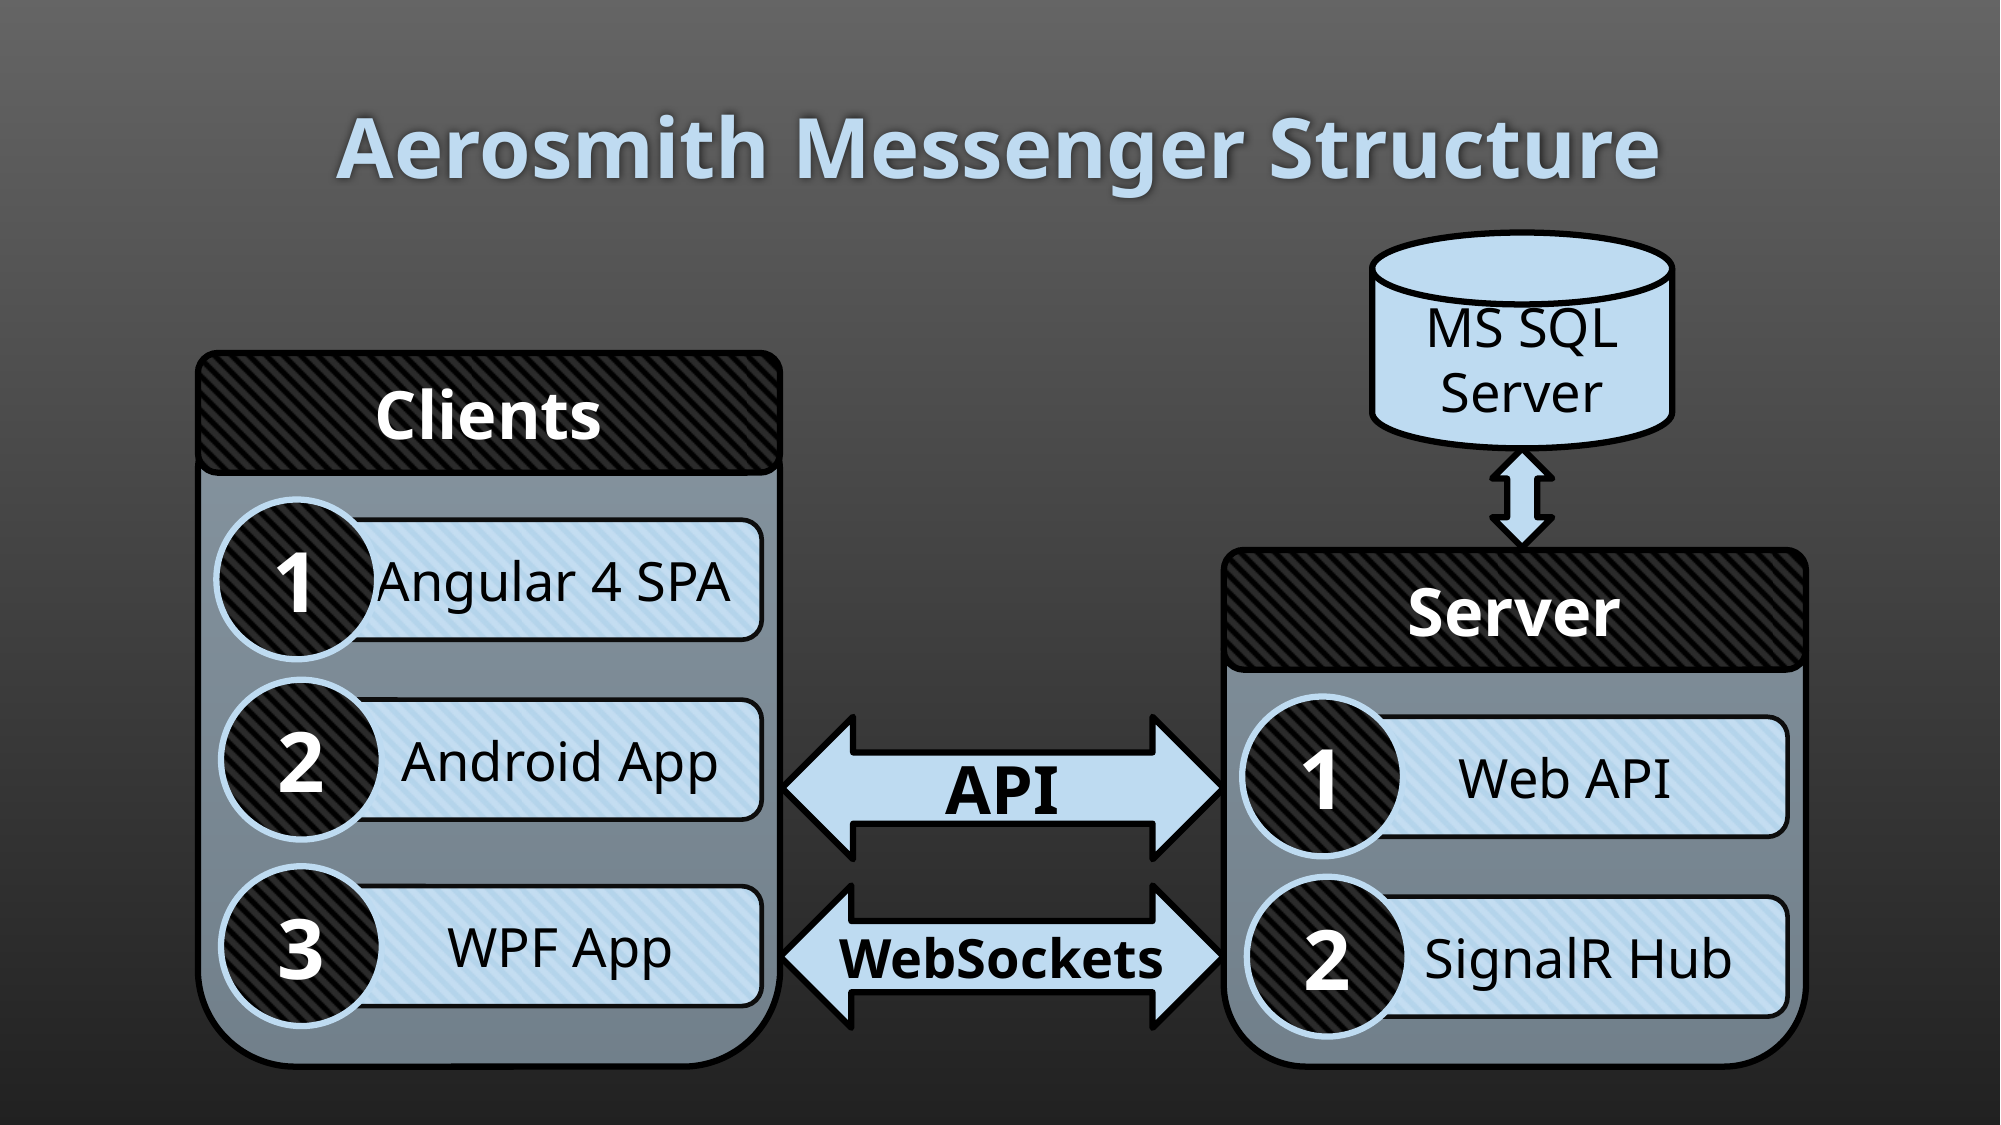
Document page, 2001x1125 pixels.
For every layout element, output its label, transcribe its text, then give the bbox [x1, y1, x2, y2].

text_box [197, 232, 1807, 1067]
title Aerosmith Messenger Structure [132, 73, 1868, 203]
